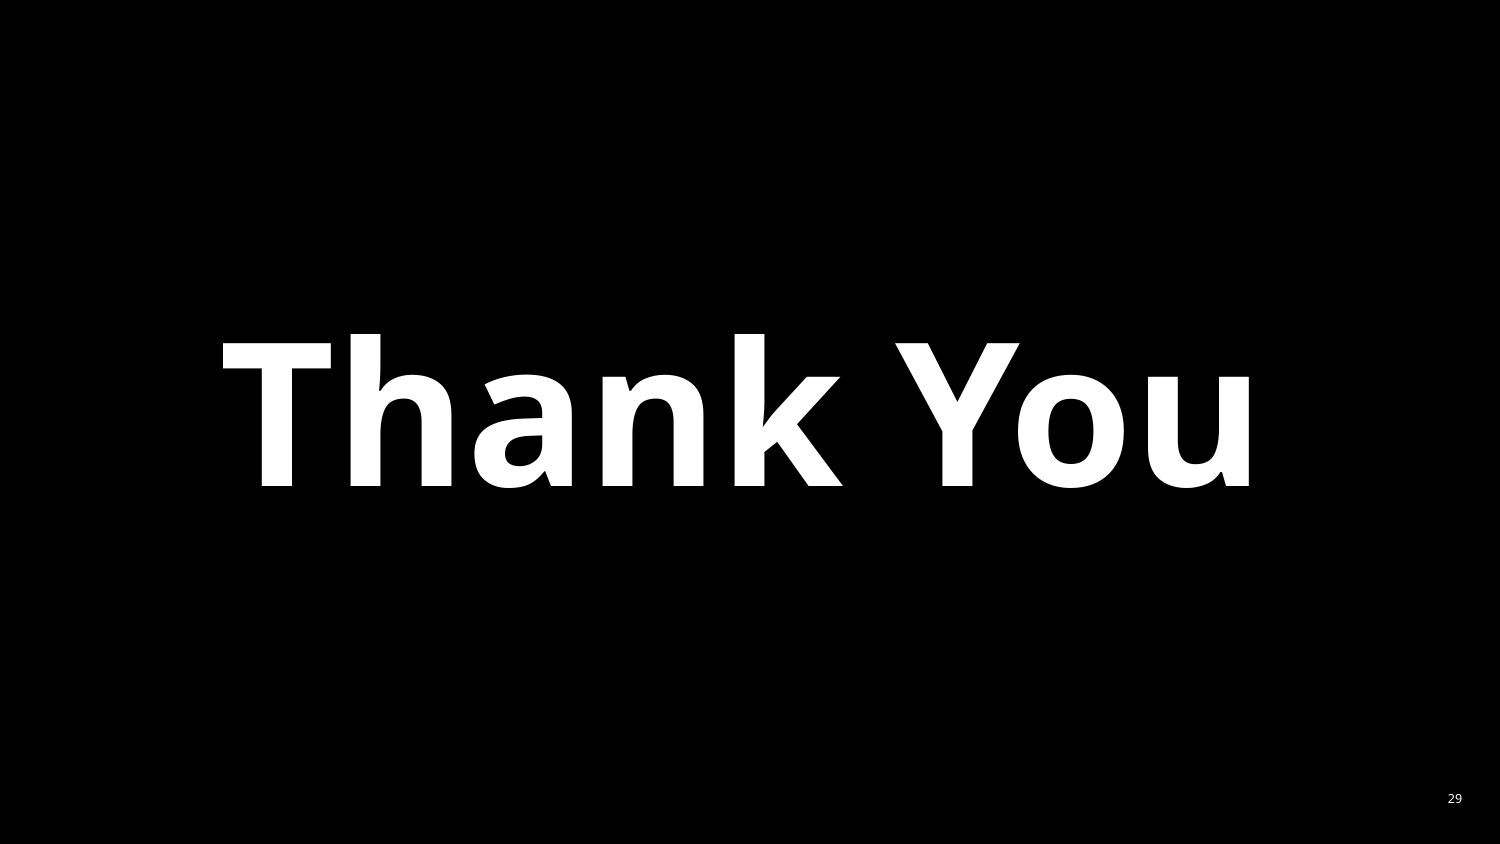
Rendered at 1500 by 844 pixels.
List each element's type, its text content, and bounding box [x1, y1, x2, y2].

title Thank You [22, 15, 1463, 830]
slide_number 29 [1162, 785, 1463, 813]
